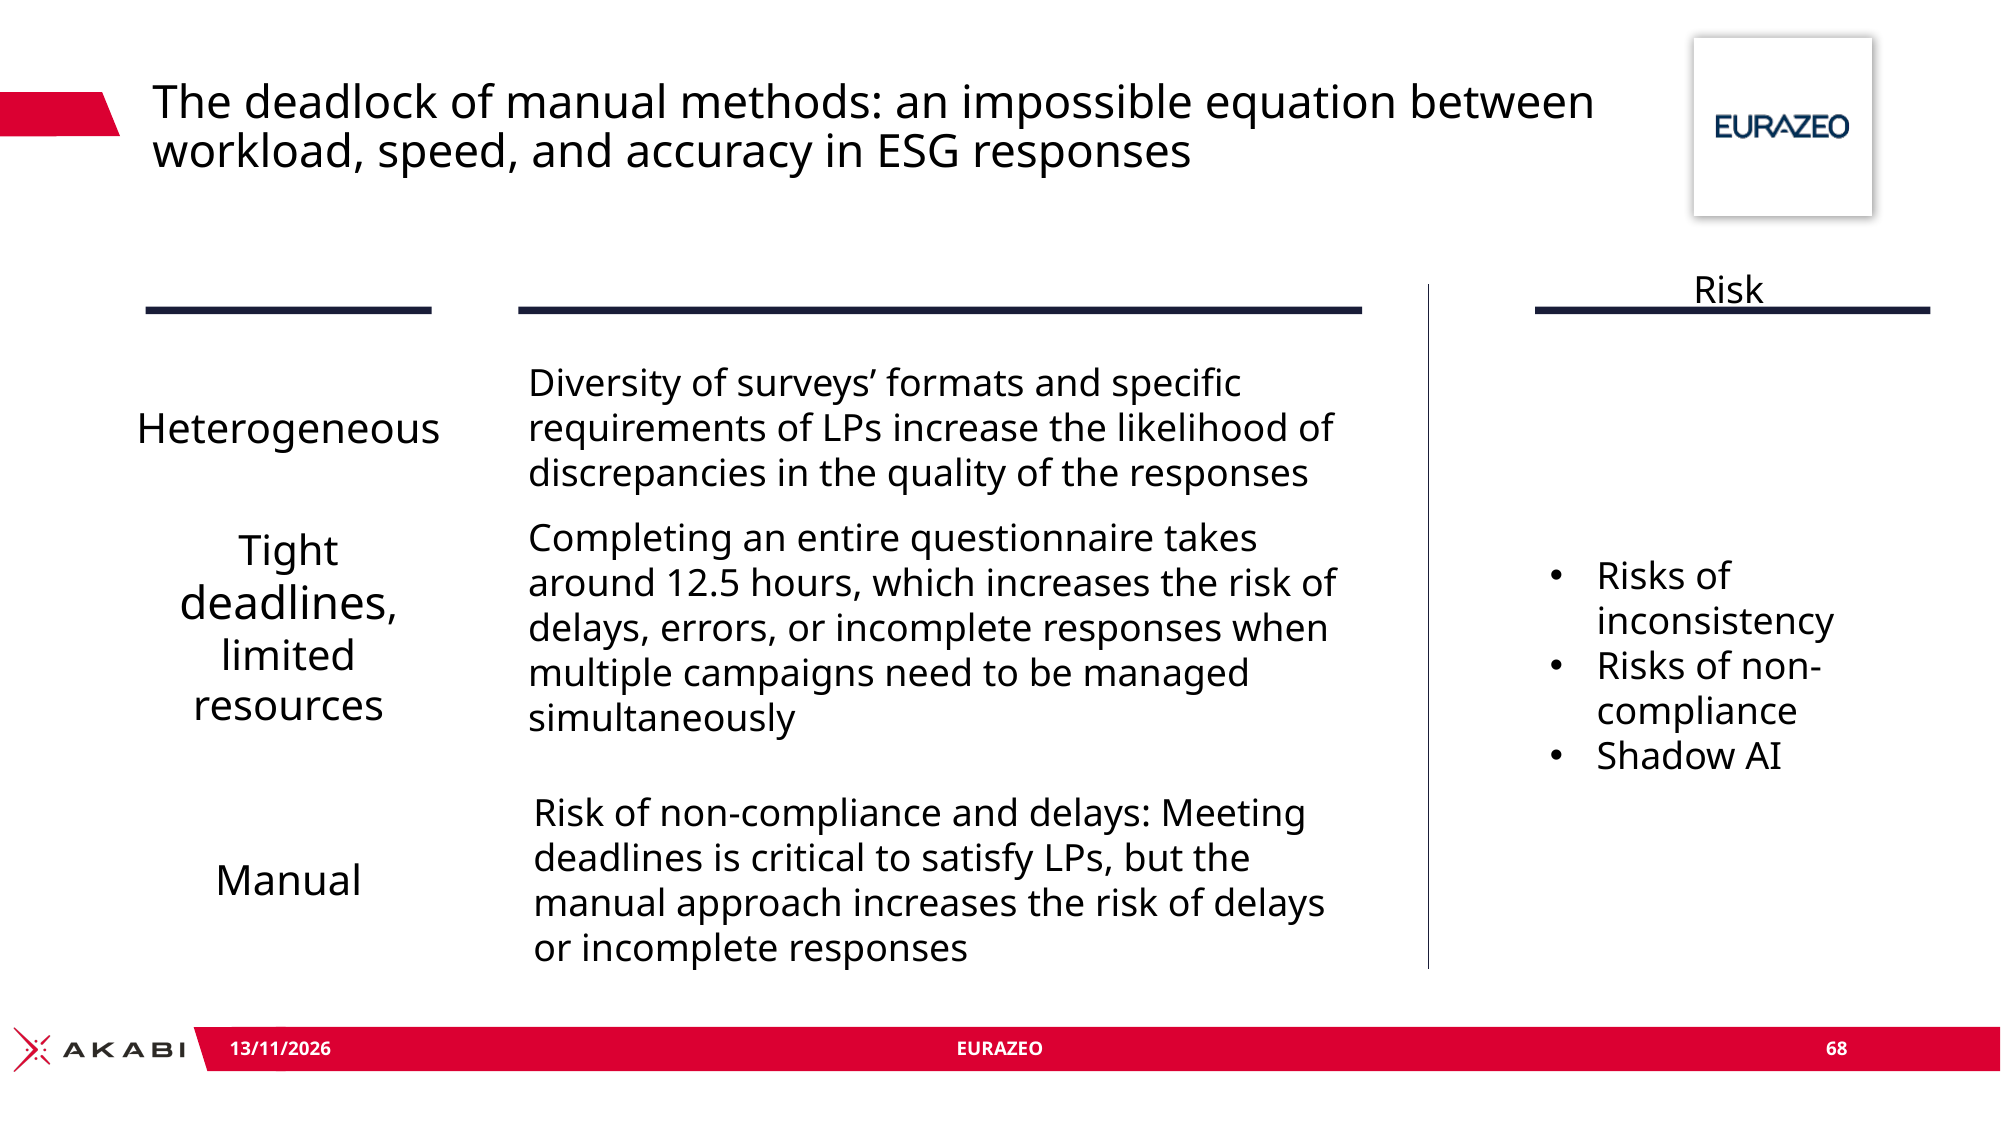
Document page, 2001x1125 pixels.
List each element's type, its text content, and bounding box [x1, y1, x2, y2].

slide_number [214, 1018, 432, 1079]
footer EURAZEO [625, 1018, 1375, 1079]
text_box Risk of non-compliance and delays: Meeting deadlines is critical to satisfy LPs, but the manual approach increases the risk of delays or incomplete responses [518, 781, 1363, 977]
title The deadlock of manual methods: an impossible equation between workload, speed, and accuracy in ESG responses [137, 86, 1677, 171]
text_box [517, 306, 1363, 315]
picture [1715, 59, 1850, 194]
text_box Risks of inconsistency Risks of non-compliance Shadow AI [1535, 367, 1931, 962]
text_box Completing an entire questionnaire takes around 12.5 hours, which increases the risk of delays, errors, or incomplete responses when multiple campaigns need to be managed simultaneously [513, 506, 1358, 747]
text_box Tight deadlines, limited resources [145, 516, 432, 737]
text_box [145, 306, 433, 315]
text_box [1534, 306, 1931, 315]
picture [0, 999, 246, 1102]
text_box Heterogeneous [107, 394, 470, 460]
text_box Diversity of surveys’ formats and specific requirements of LPs increase the likelihood of discrepancies in the quality of the responses [513, 351, 1358, 502]
text_box Risk [1535, 270, 1923, 307]
slide_number 68 [1744, 1018, 1863, 1079]
text_box Manual [145, 846, 432, 911]
